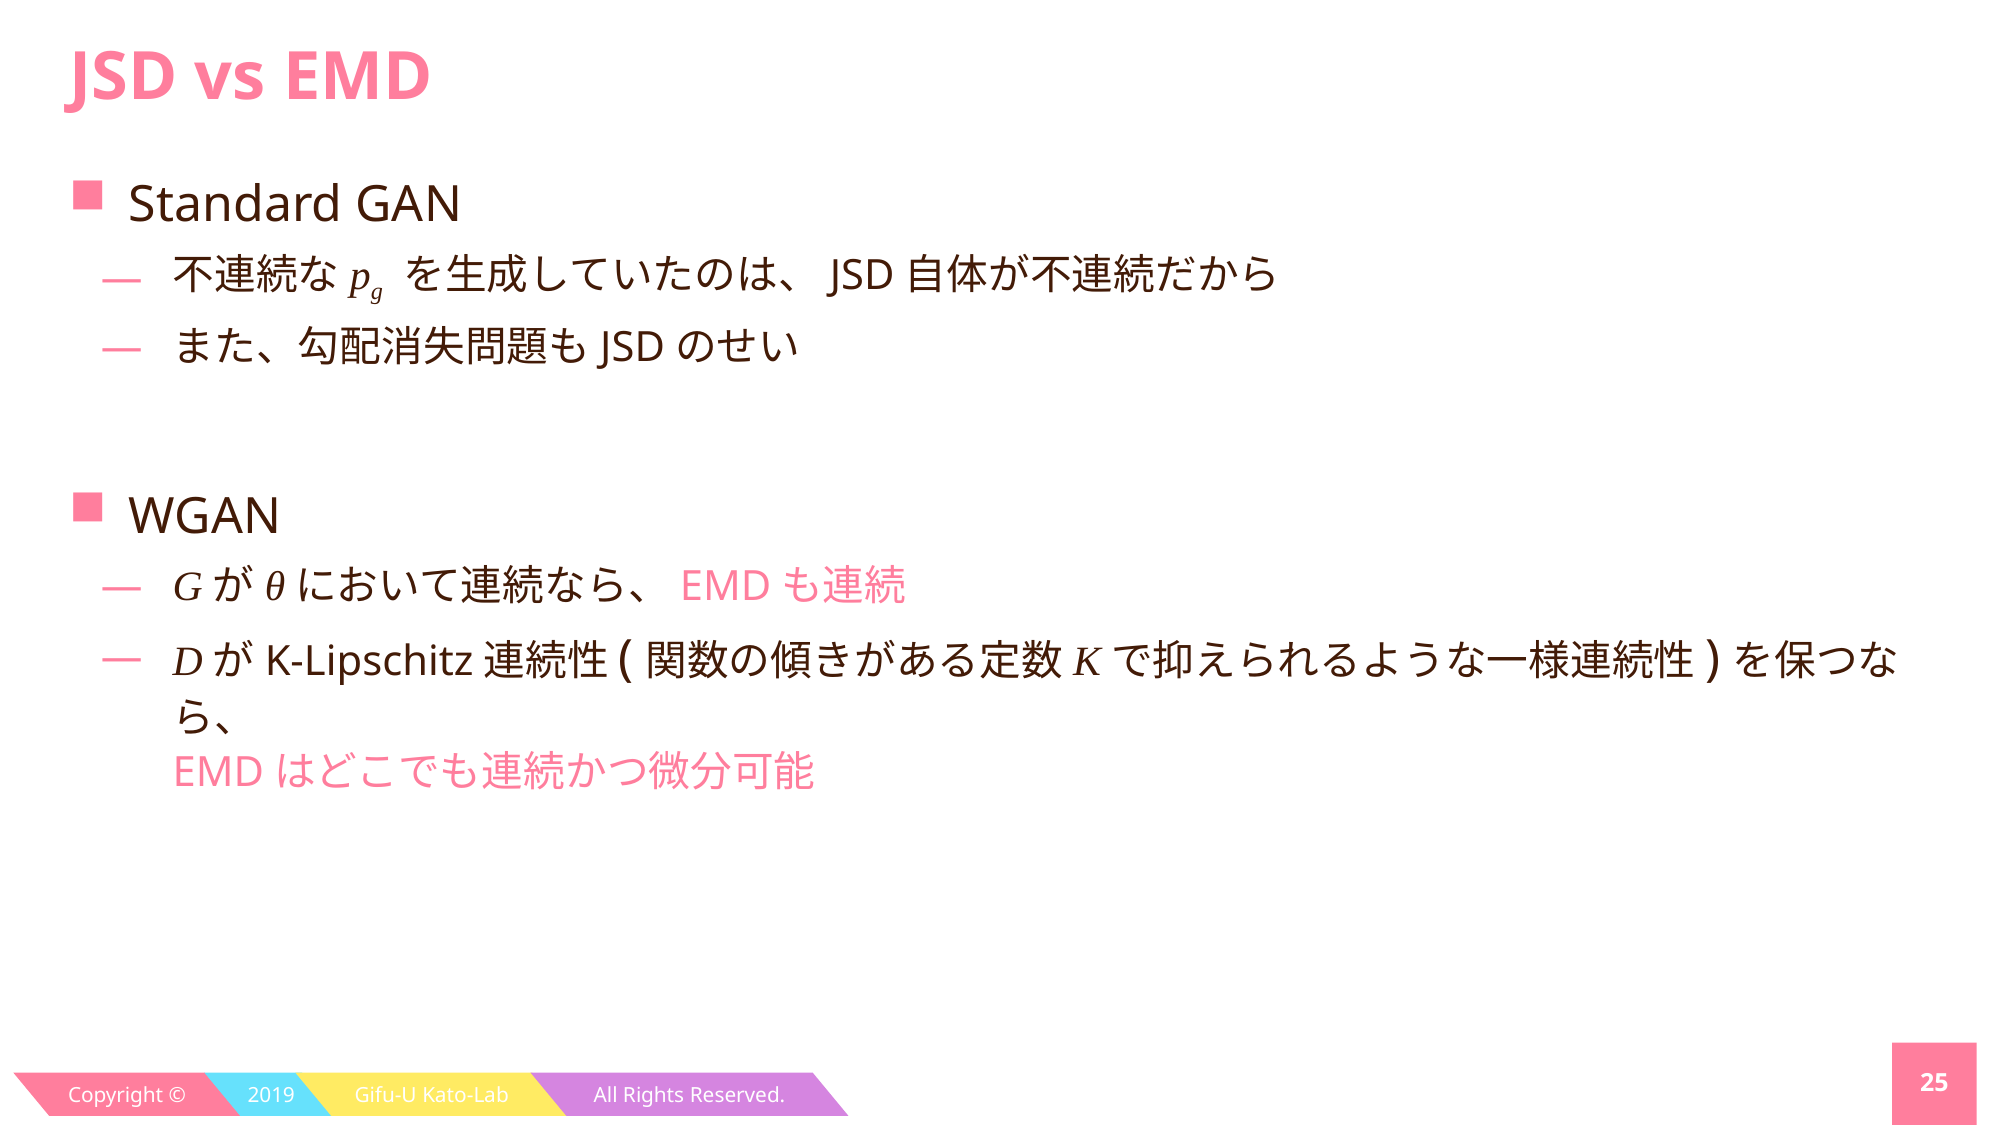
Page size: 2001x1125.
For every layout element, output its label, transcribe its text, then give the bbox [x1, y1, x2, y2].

slide_number 25 [1900, 1053, 1968, 1114]
list Standard GAN 不連続なpg を生成していたのは、JSD自体が不連続だから また、勾配消失問題もJSDのせい WGAN Gがθにおいて連続なら、EMDも連続 DがK-Lipschitz連続性(関数の傾きがある定数Kで抑えられるような一様連続性)を保つなら、 EMDはどこでも連続かつ微分可能 [54, 158, 1946, 1014]
title JSD vs EMD [54, 33, 1946, 123]
